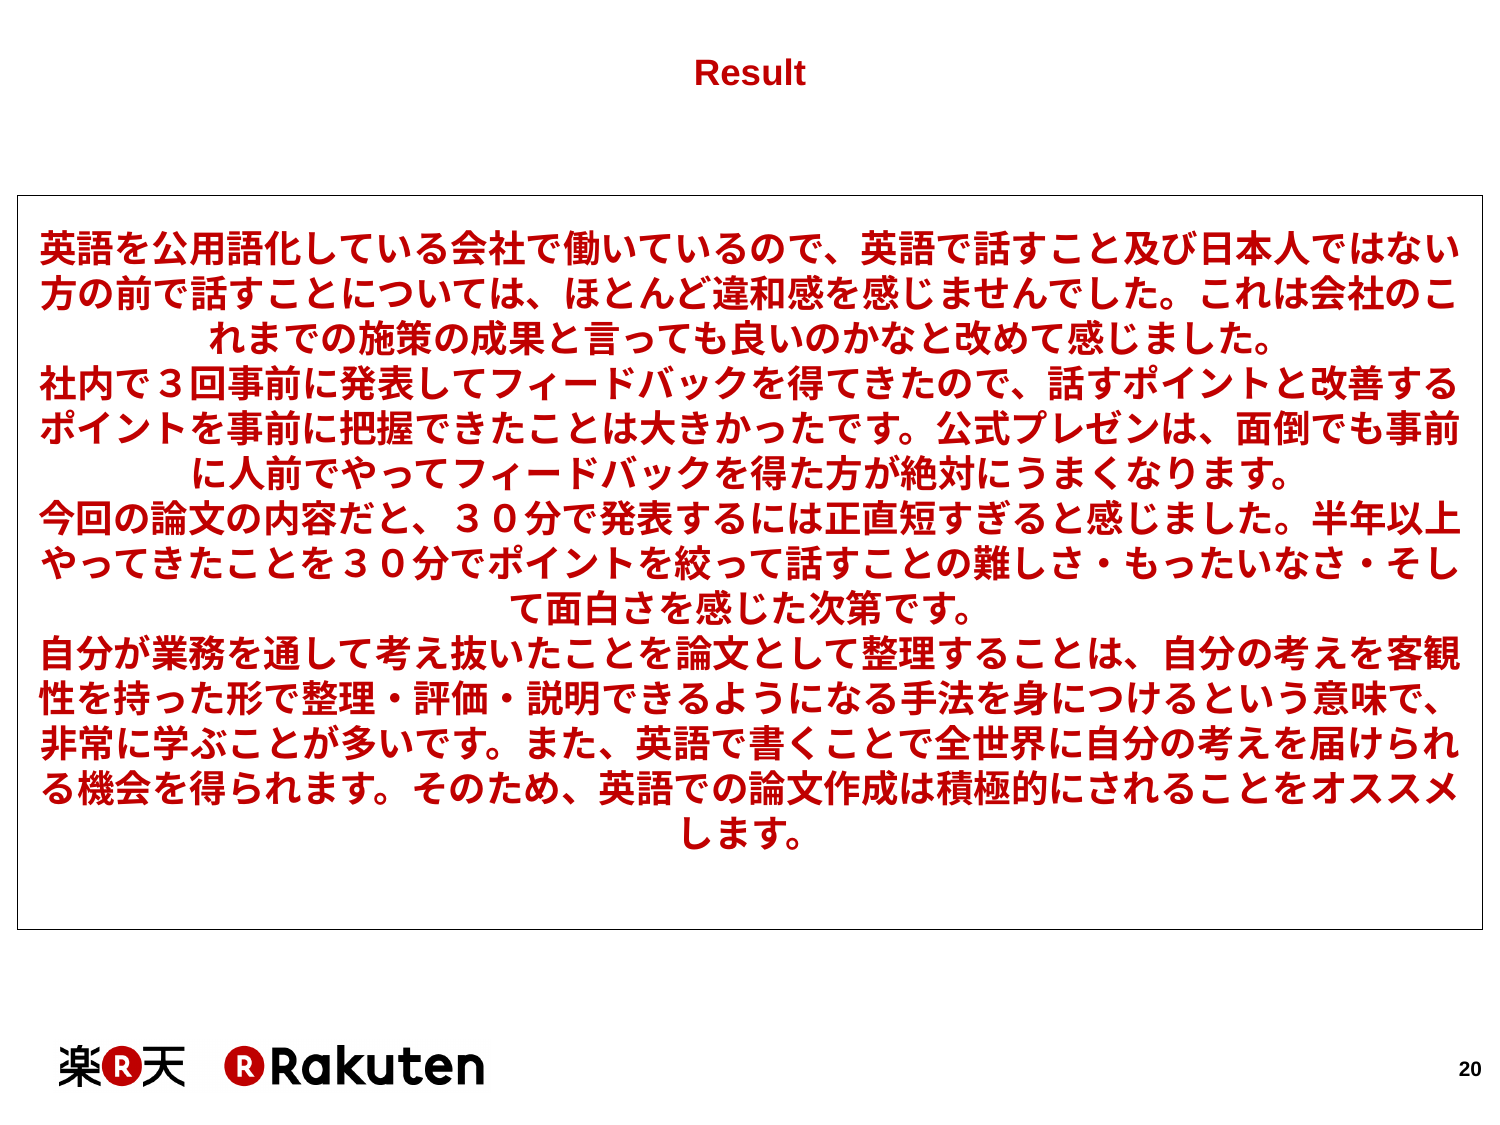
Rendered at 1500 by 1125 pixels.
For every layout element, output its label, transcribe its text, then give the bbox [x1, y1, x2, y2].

title Result [59, 41, 1441, 101]
picture [53, 1039, 491, 1093]
text_box 英語を公用語化している会社で働いているので、英語で話すこと及び日本人ではない方の前で話すことについては、ほとんど違和感を感じませんでした。これは会社のこれまでの施策の成果と言っても良いのかなと改めて感じました。 社内で３回事前に発表してフィードバックを得てきたので、話すポイントと改善するポイントを事前に把握できたことは大きかったです。公式プレゼンは、面倒でも事前に人前でやってフィードバックを得た方が絶対にうまくなります。 今回の論文の内容だと、３０分で発表するには正直短すぎると感じました。半年以上やってきたことを３０分でポイントを絞って話すことの難しさ・もったいなさ・そして面白さを感じた次第です。 自分が業務を通して考え抜いたことを論文として整理することは、自分の考えを客観性を持った形で整理・評価・説明できるようになる手法を身につけるという意味で、非常に学ぶことが多いです。また、英語で書くことで全世界に自分の考えを届けられる機会を得られます。そのため、英語での論文作成は積極的にされることをオススメします。 [17, 195, 1483, 930]
